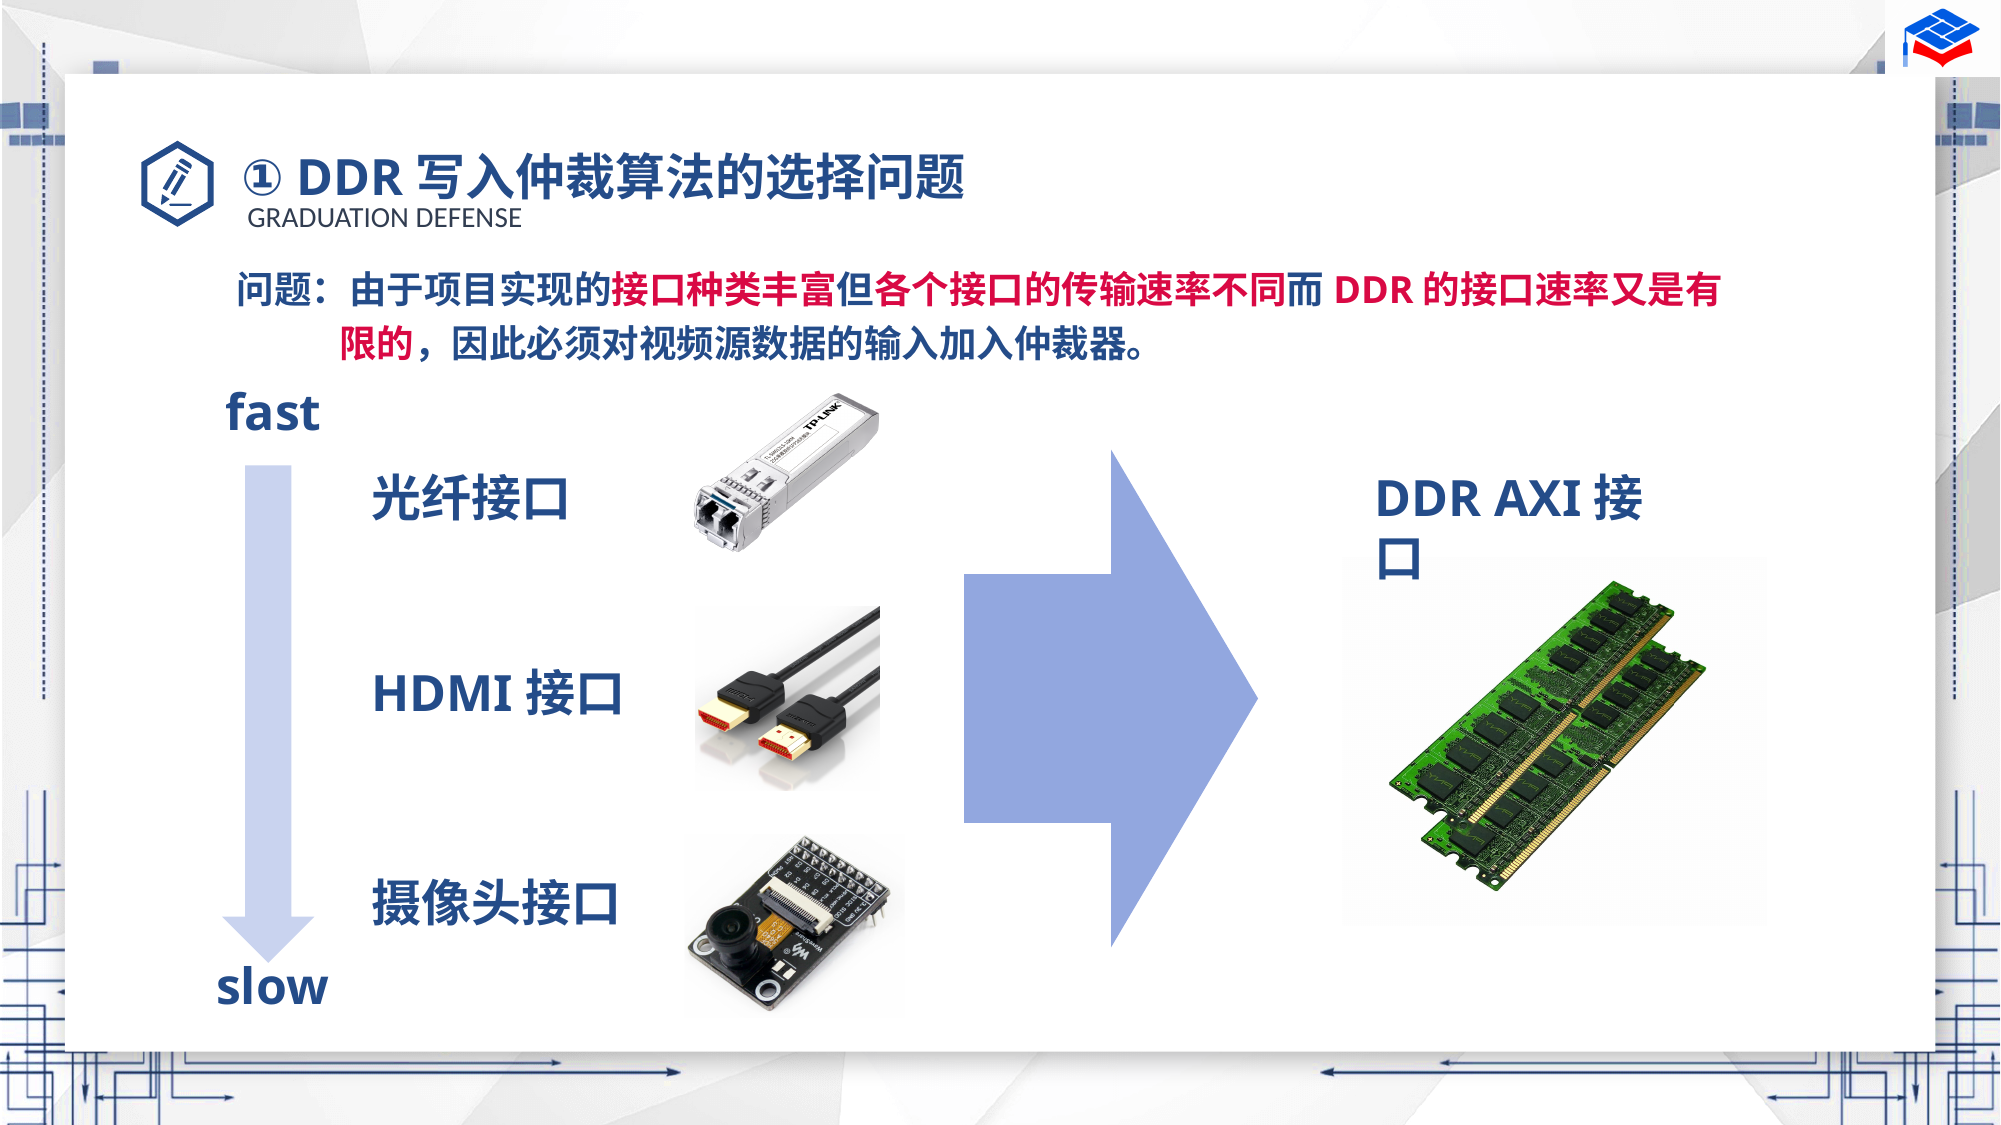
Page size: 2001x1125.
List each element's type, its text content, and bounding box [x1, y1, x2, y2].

text_box 摄像头接口 [356, 863, 641, 939]
text_box [219, 464, 317, 947]
text_box HDMI接口 [356, 654, 647, 730]
text_box 光纤接口 [356, 458, 612, 534]
text_box DDR AXI接口 [1359, 458, 1699, 557]
text_box slow [201, 947, 434, 1023]
text_box fast [210, 373, 444, 448]
picture [0, 0, 2001, 1125]
title ① DDR写入仲裁算法的选择问题 [226, 125, 1058, 201]
text_box 问题：由于项目实现的接口种类丰富但各个接口的传输速率不同而DDR的接口速率又是有 限的，因此必须对视频源数据的输入加入仲裁器。 [222, 249, 1751, 367]
text_box [963, 445, 1260, 952]
